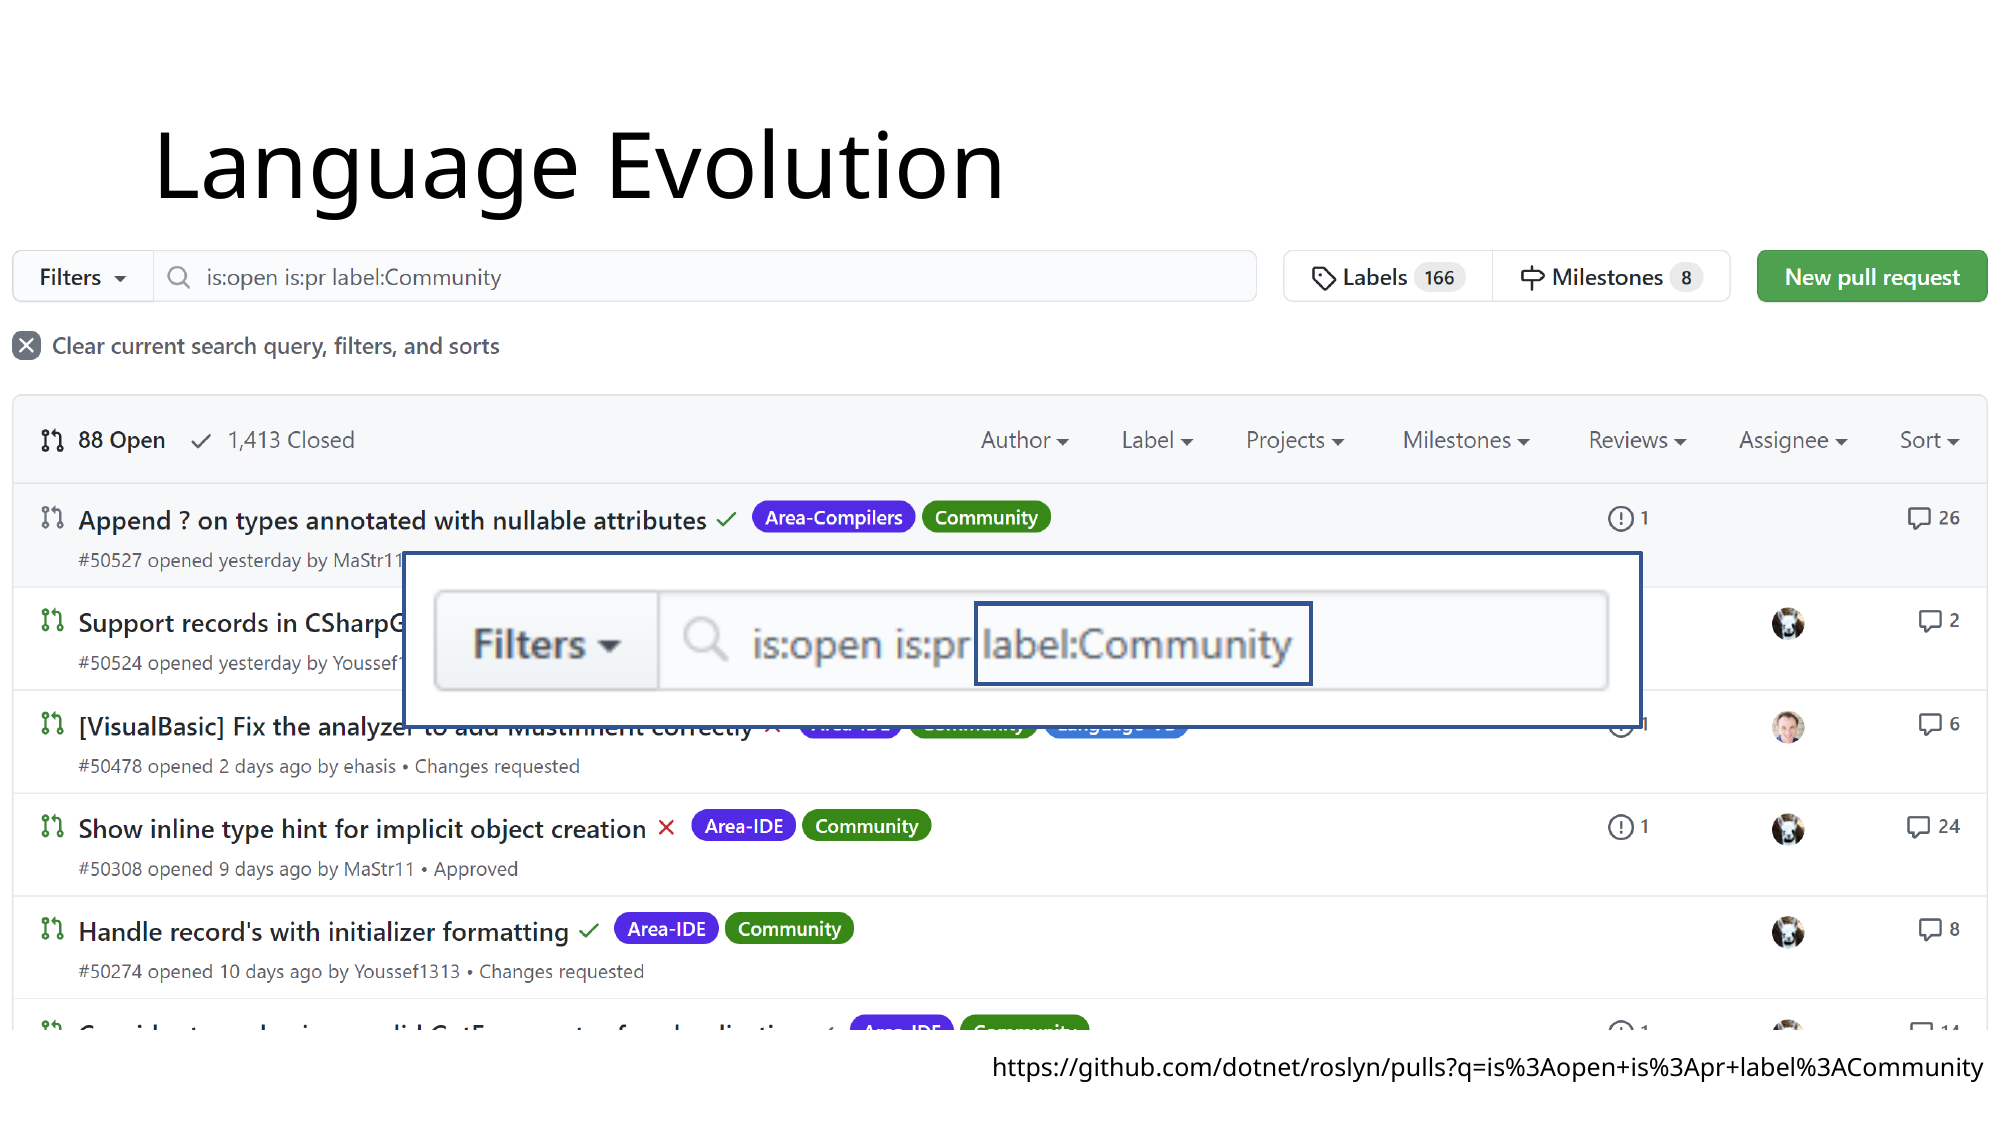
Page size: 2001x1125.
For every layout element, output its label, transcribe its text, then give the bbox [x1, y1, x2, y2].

text_box https://github.com/dotnet/roslyn/pulls?q=is%3Aopen+is%3Apr+label%3ACommunity [0, 1030, 2000, 1104]
title Language Evolution [137, 59, 1863, 235]
picture [0, 235, 2000, 1030]
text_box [405, 555, 1640, 725]
